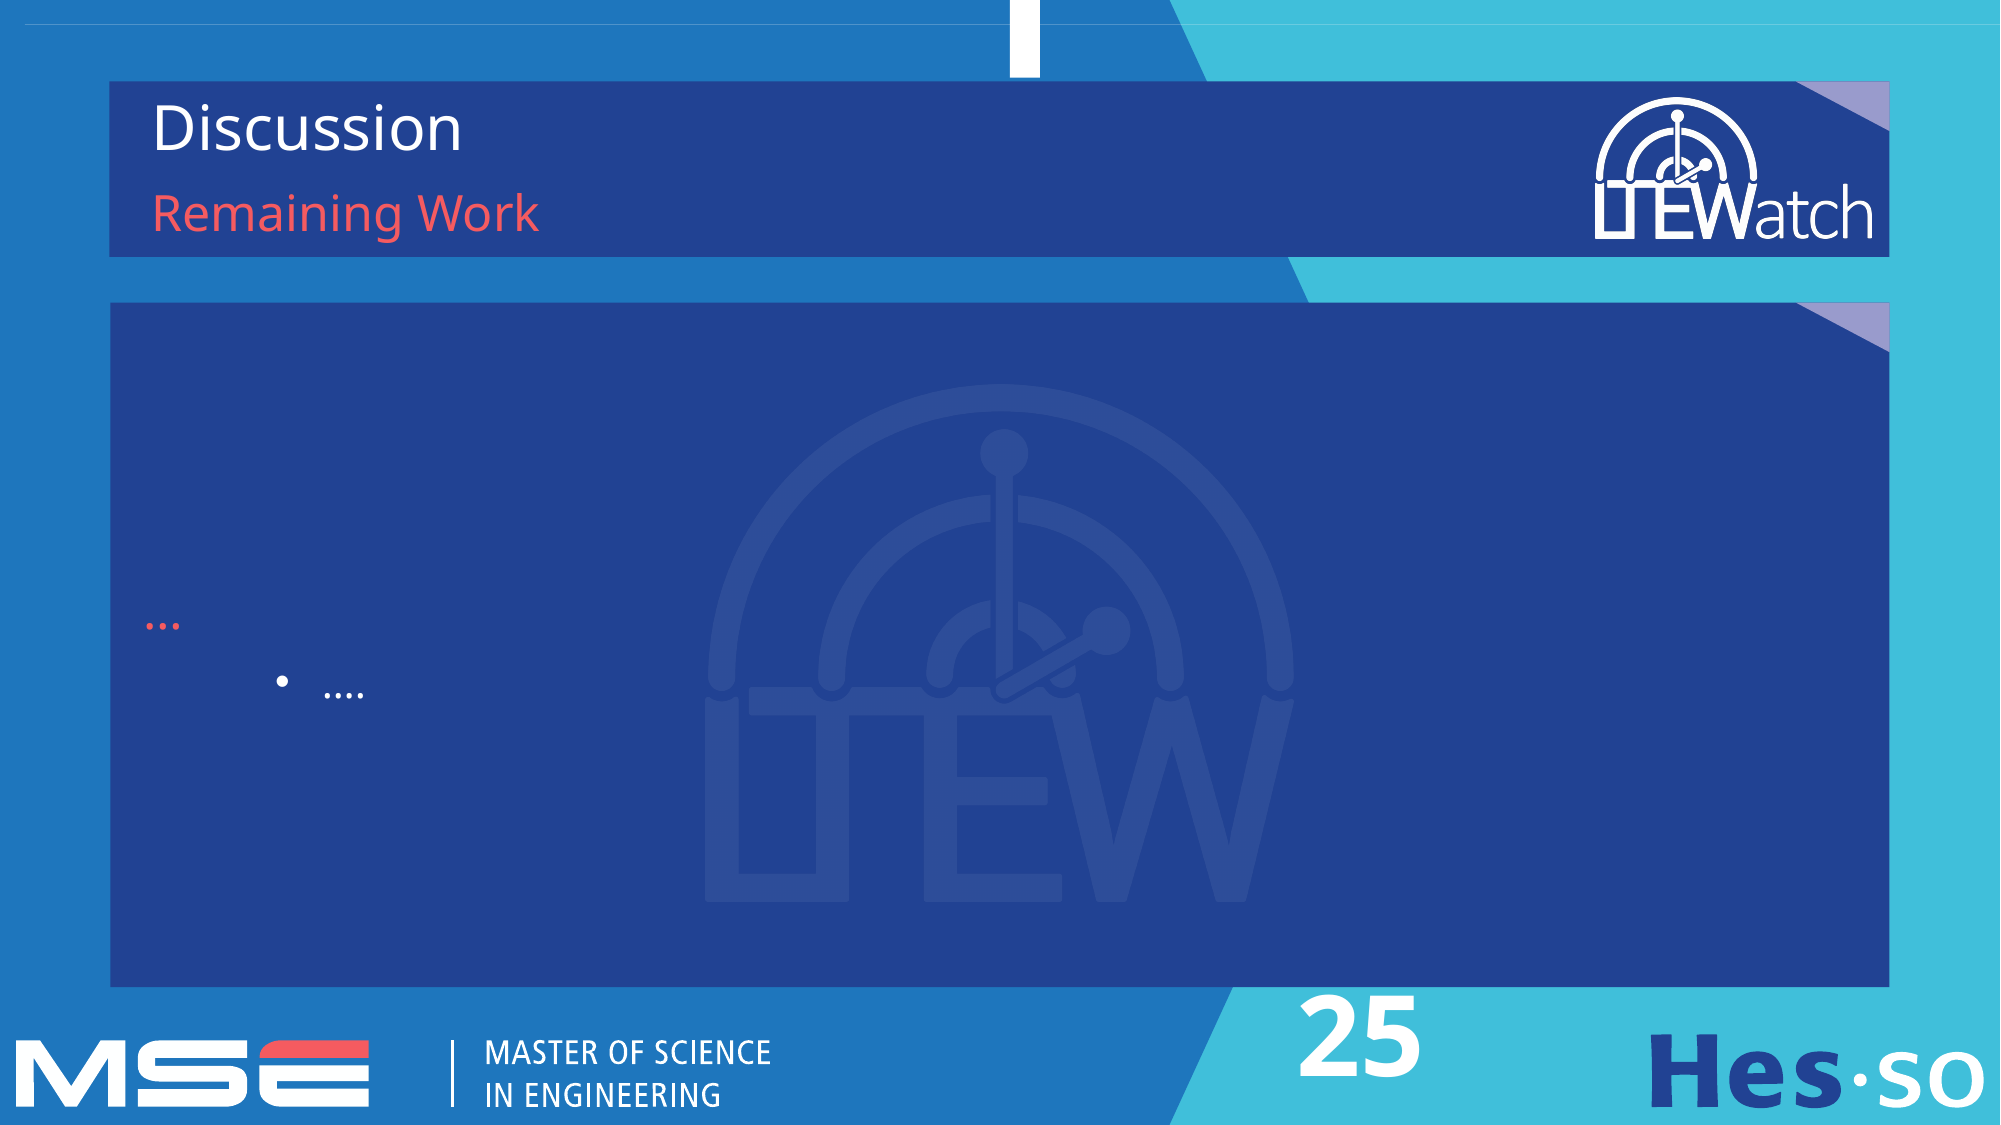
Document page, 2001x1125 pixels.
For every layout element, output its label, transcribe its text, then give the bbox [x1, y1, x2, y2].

text_box [1009, 0, 1040, 78]
list … …. [114, 302, 1890, 984]
list Remaining Work [114, 170, 1886, 253]
list Discussion [114, 81, 1886, 170]
slide_number 25 [1070, 987, 1651, 1125]
